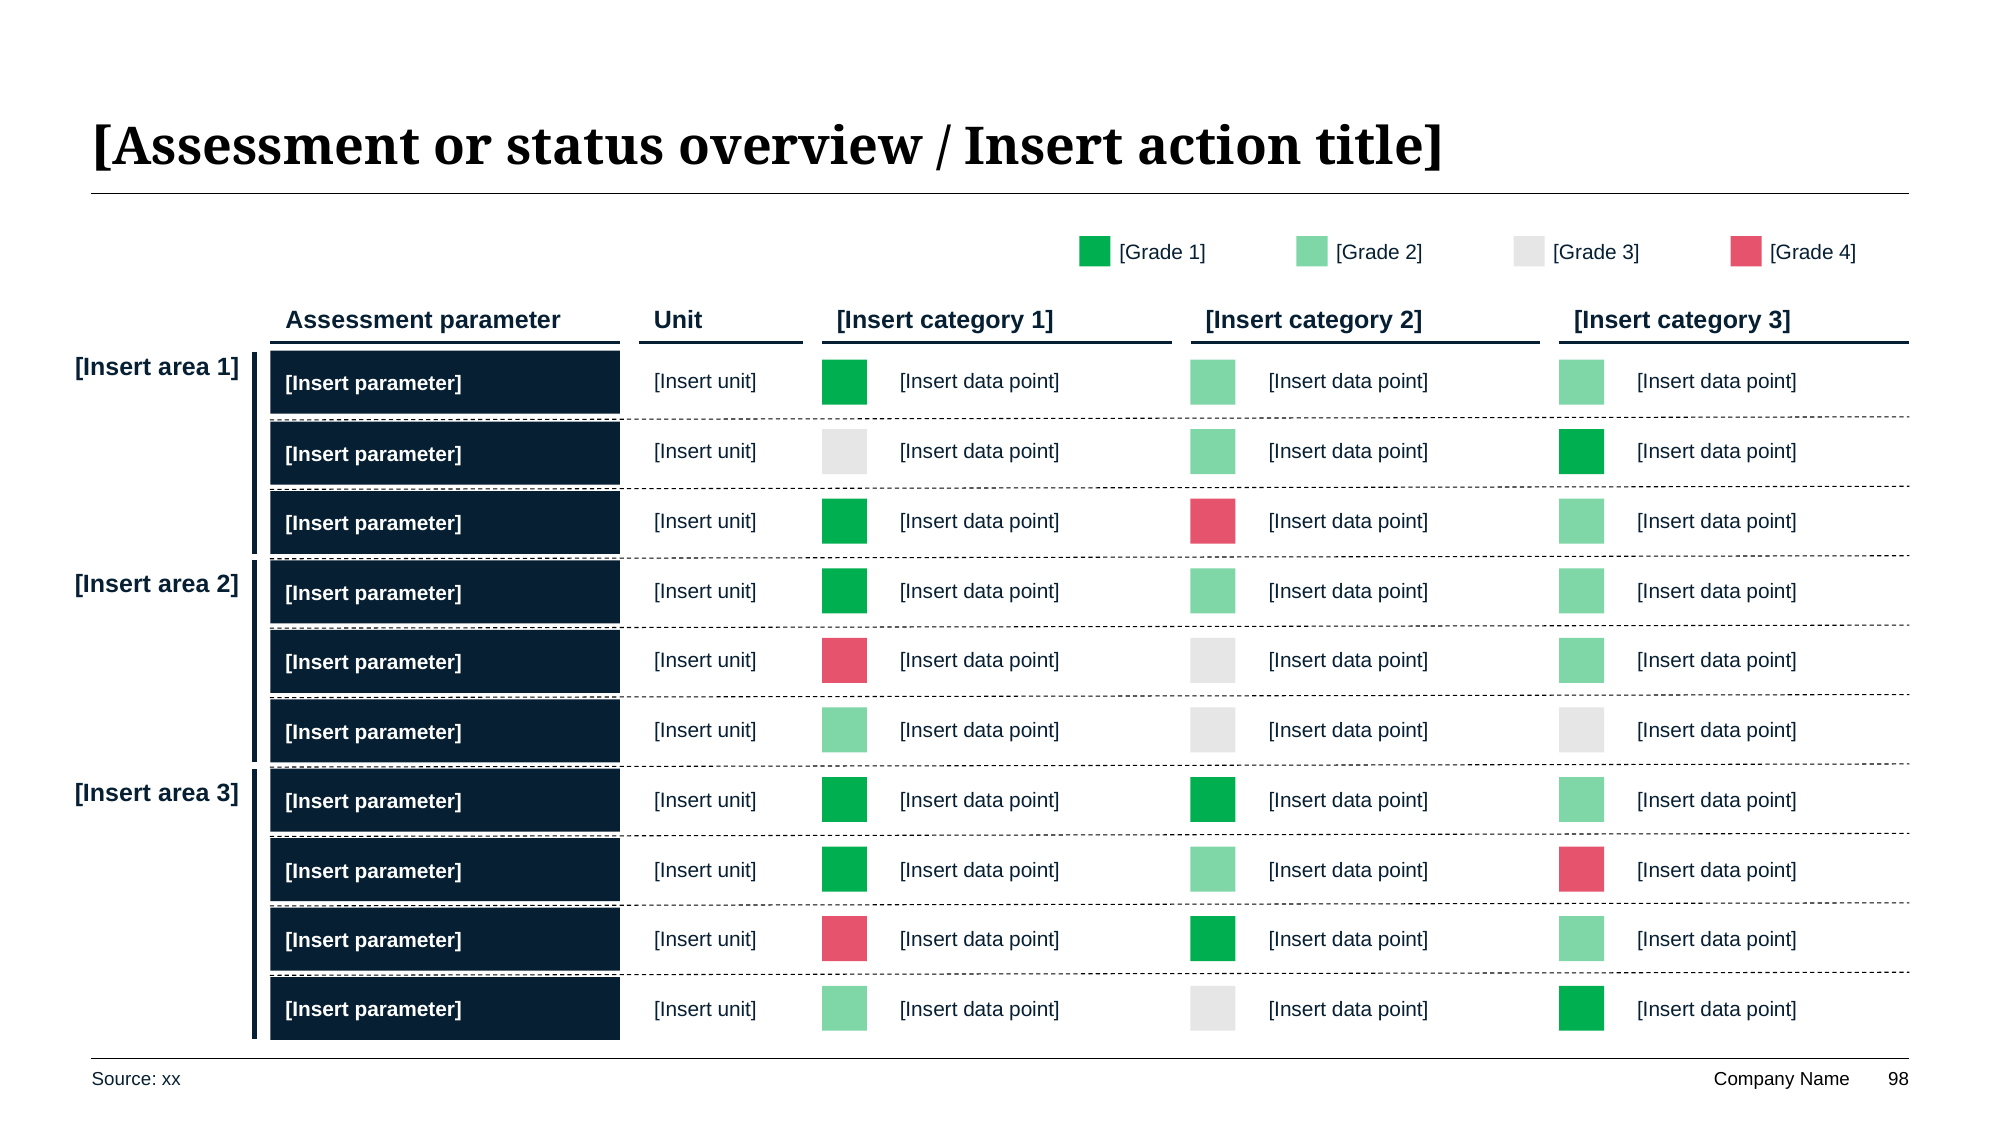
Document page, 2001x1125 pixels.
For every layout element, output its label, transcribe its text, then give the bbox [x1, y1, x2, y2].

text_box [Insert data point] [1253, 698, 1541, 762]
text_box [1190, 359, 1236, 405]
text_box [1190, 985, 1236, 1032]
text_box [Insert parameter] [269, 350, 621, 415]
text_box [Insert data point] [1621, 768, 1910, 831]
text_box [Insert unit] [638, 559, 803, 622]
text_box [Insert data point] [884, 559, 1172, 622]
text_box [1558, 776, 1605, 823]
text_box [Insert area 3] [46, 768, 253, 814]
text_box [Insert data point] [1253, 629, 1541, 692]
text_box [Insert parameter] [269, 560, 621, 624]
text_box [1558, 567, 1605, 614]
text_box [1558, 498, 1605, 545]
text_box [1558, 985, 1605, 1032]
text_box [270, 902, 1910, 907]
text_box [Insert data point] [1253, 559, 1541, 622]
text_box [Insert data point] [1621, 976, 1910, 1041]
text_box [1190, 776, 1236, 823]
text_box [Insert data point] [884, 837, 1172, 901]
text_box [Insert parameter] [269, 629, 621, 694]
text_box [821, 428, 868, 475]
title [Assessment or status overview / Insert action title] [91, 55, 1909, 176]
text_box [821, 707, 868, 753]
text_box Unit [638, 297, 804, 341]
text_box [Insert category 2] [1190, 297, 1541, 341]
text_box [Insert unit] [638, 629, 803, 692]
text_box Source: xx [76, 1048, 1274, 1109]
text_box [Insert data point] [1621, 348, 1910, 413]
text_box [Insert area 2] [46, 560, 252, 606]
text_box [Insert parameter] [269, 698, 621, 763]
text_box [Insert unit] [638, 837, 803, 901]
text_box [Insert data point] [1621, 490, 1910, 552]
text_box [Insert parameter] [269, 768, 621, 833]
text_box [Insert data point] [1253, 768, 1541, 831]
text_box [Insert data point] [1253, 490, 1541, 552]
text_box [Insert data point] [1621, 629, 1910, 692]
text_box [821, 359, 868, 405]
text_box [1558, 707, 1605, 753]
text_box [270, 971, 1910, 976]
text_box [Insert data point] [1621, 559, 1910, 622]
text_box [Insert parameter] [269, 907, 621, 971]
text_box [821, 567, 868, 614]
text_box [Insert data point] [1621, 421, 1910, 483]
text_box [Insert data point] [884, 629, 1172, 692]
text_box [Insert unit] [638, 768, 803, 831]
text_box [Insert data point] [1621, 907, 1910, 971]
text_box [1190, 567, 1236, 614]
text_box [270, 833, 1910, 837]
text_box [Insert unit] [638, 348, 803, 413]
text_box Assessment parameter [270, 297, 621, 341]
text_box [1190, 428, 1236, 475]
text_box [Insert data point] [1253, 348, 1541, 413]
text_box [1558, 915, 1605, 962]
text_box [1079, 235, 1910, 267]
text_box [Insert parameter] [269, 490, 621, 555]
text_box [Insert data point] [1253, 421, 1541, 483]
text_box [270, 416, 1910, 421]
text_box [1190, 707, 1236, 753]
text_box [Insert unit] [638, 421, 803, 483]
text_box [Insert data point] [884, 976, 1172, 1041]
text_box [Insert unit] [638, 976, 803, 1041]
text_box [Insert area 1] [46, 342, 255, 388]
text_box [270, 763, 1910, 768]
text_box [821, 776, 868, 823]
text_box [Insert data point] [1253, 907, 1541, 971]
text_box [Insert unit] [638, 907, 803, 971]
text_box [Insert parameter] [269, 837, 621, 902]
text_box [Insert unit] [638, 698, 803, 762]
text_box [Insert category 1] [821, 297, 1172, 341]
text_box [821, 637, 868, 684]
text_box [Insert data point] [1621, 837, 1910, 901]
text_box [1558, 359, 1605, 405]
text_box [821, 985, 868, 1032]
text_box [Insert data point] [884, 768, 1172, 831]
text_box [1558, 428, 1605, 475]
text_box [270, 485, 1910, 490]
text_box [Insert unit] [638, 490, 803, 552]
text_box [Insert data point] [884, 348, 1172, 413]
text_box [Insert data point] [884, 698, 1172, 762]
text_box [1190, 637, 1236, 684]
text_box [1558, 637, 1605, 684]
text_box [821, 498, 868, 545]
text_box [821, 846, 868, 893]
text_box [Insert data point] [1253, 976, 1541, 1041]
text_box [1190, 915, 1236, 962]
text_box [Insert data point] [884, 490, 1172, 552]
text_box [821, 915, 868, 962]
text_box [270, 624, 1910, 629]
text_box [1190, 498, 1236, 545]
text_box [Insert parameter] [269, 976, 621, 1041]
text_box [Insert data point] [1621, 698, 1910, 762]
text_box [1190, 846, 1236, 893]
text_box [270, 694, 1910, 698]
text_box [Insert data point] [1253, 837, 1541, 901]
text_box [Insert category 3] [1558, 297, 1910, 341]
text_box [270, 555, 1910, 559]
text_box [1558, 846, 1605, 893]
text_box [Insert data point] [884, 907, 1172, 971]
text_box [Insert parameter] [269, 421, 621, 485]
text_box [Insert data point] [884, 421, 1172, 483]
